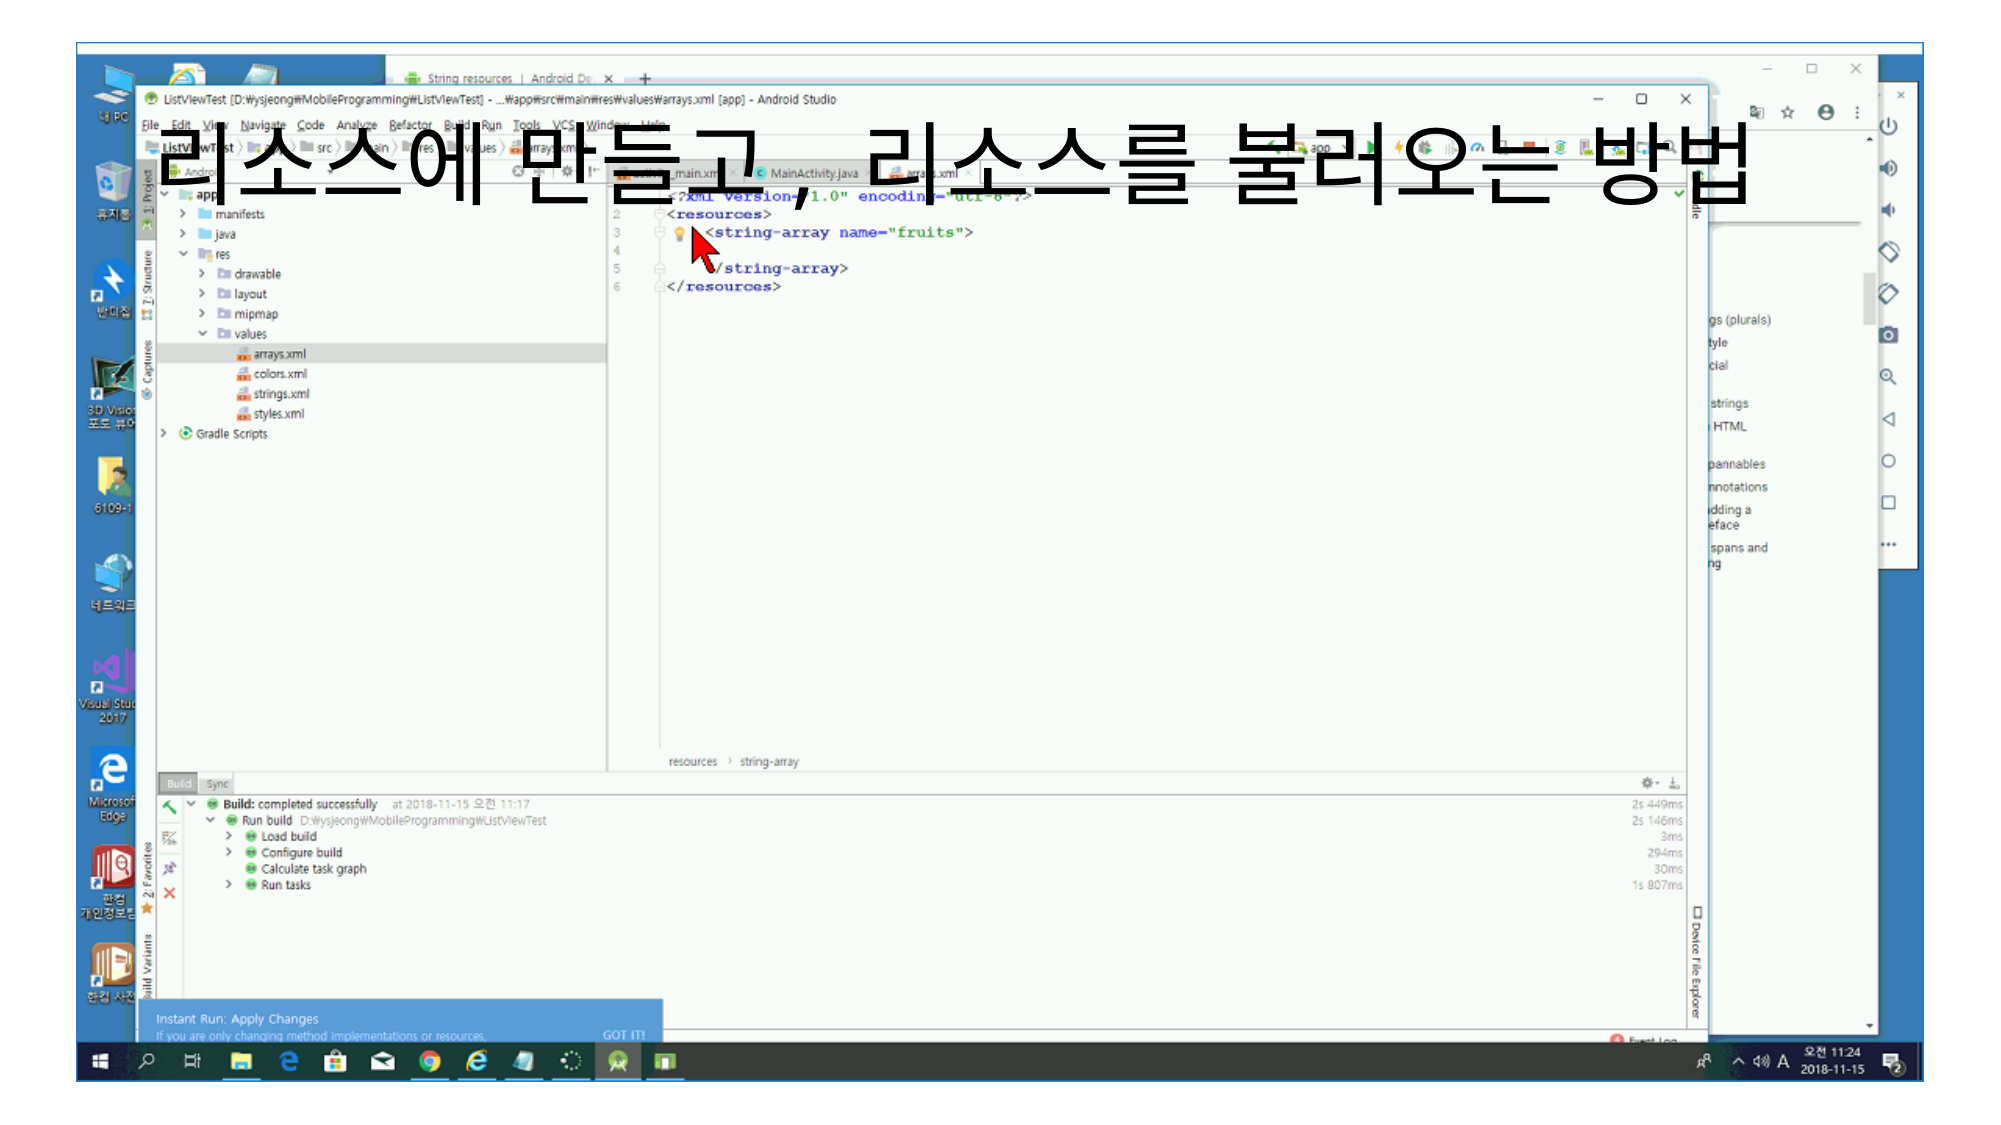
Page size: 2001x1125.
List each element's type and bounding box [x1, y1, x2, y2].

picture [76, 42, 1924, 1083]
